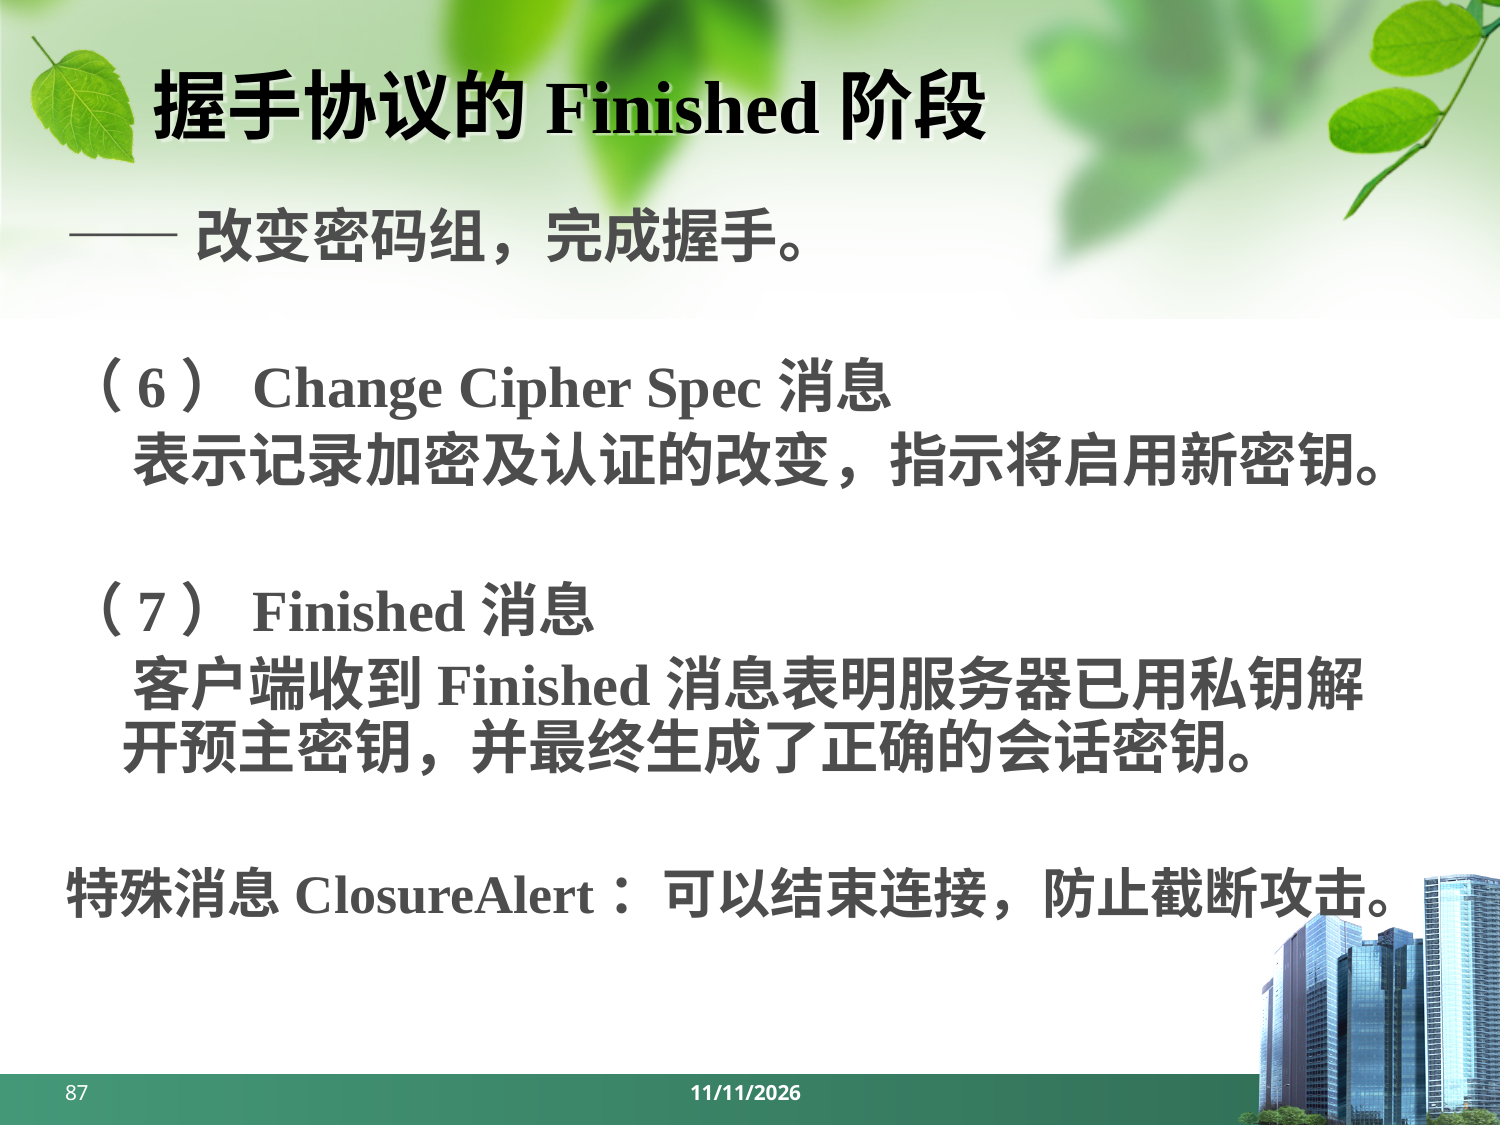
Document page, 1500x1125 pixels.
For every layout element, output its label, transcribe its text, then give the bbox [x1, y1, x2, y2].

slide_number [675, 1072, 1025, 1113]
list ——改变密码组，完成握手。 （6）Change Cipher Spec消息 表示记录加密及认证的改变，指示将启用新密钥。 （7）Finished消息 客户端收到Finished消息表明服务器已用私钥解开预主密钥，并最终生成了正确的会话密钥。 特殊消息ClosureAlert：可以结束连接，防止截断攻击。 [50, 200, 1425, 1038]
slide_number 87 [50, 1072, 138, 1113]
picture [0, 0, 1500, 319]
title 握手协议的Finished阶段 [137, 57, 1325, 150]
